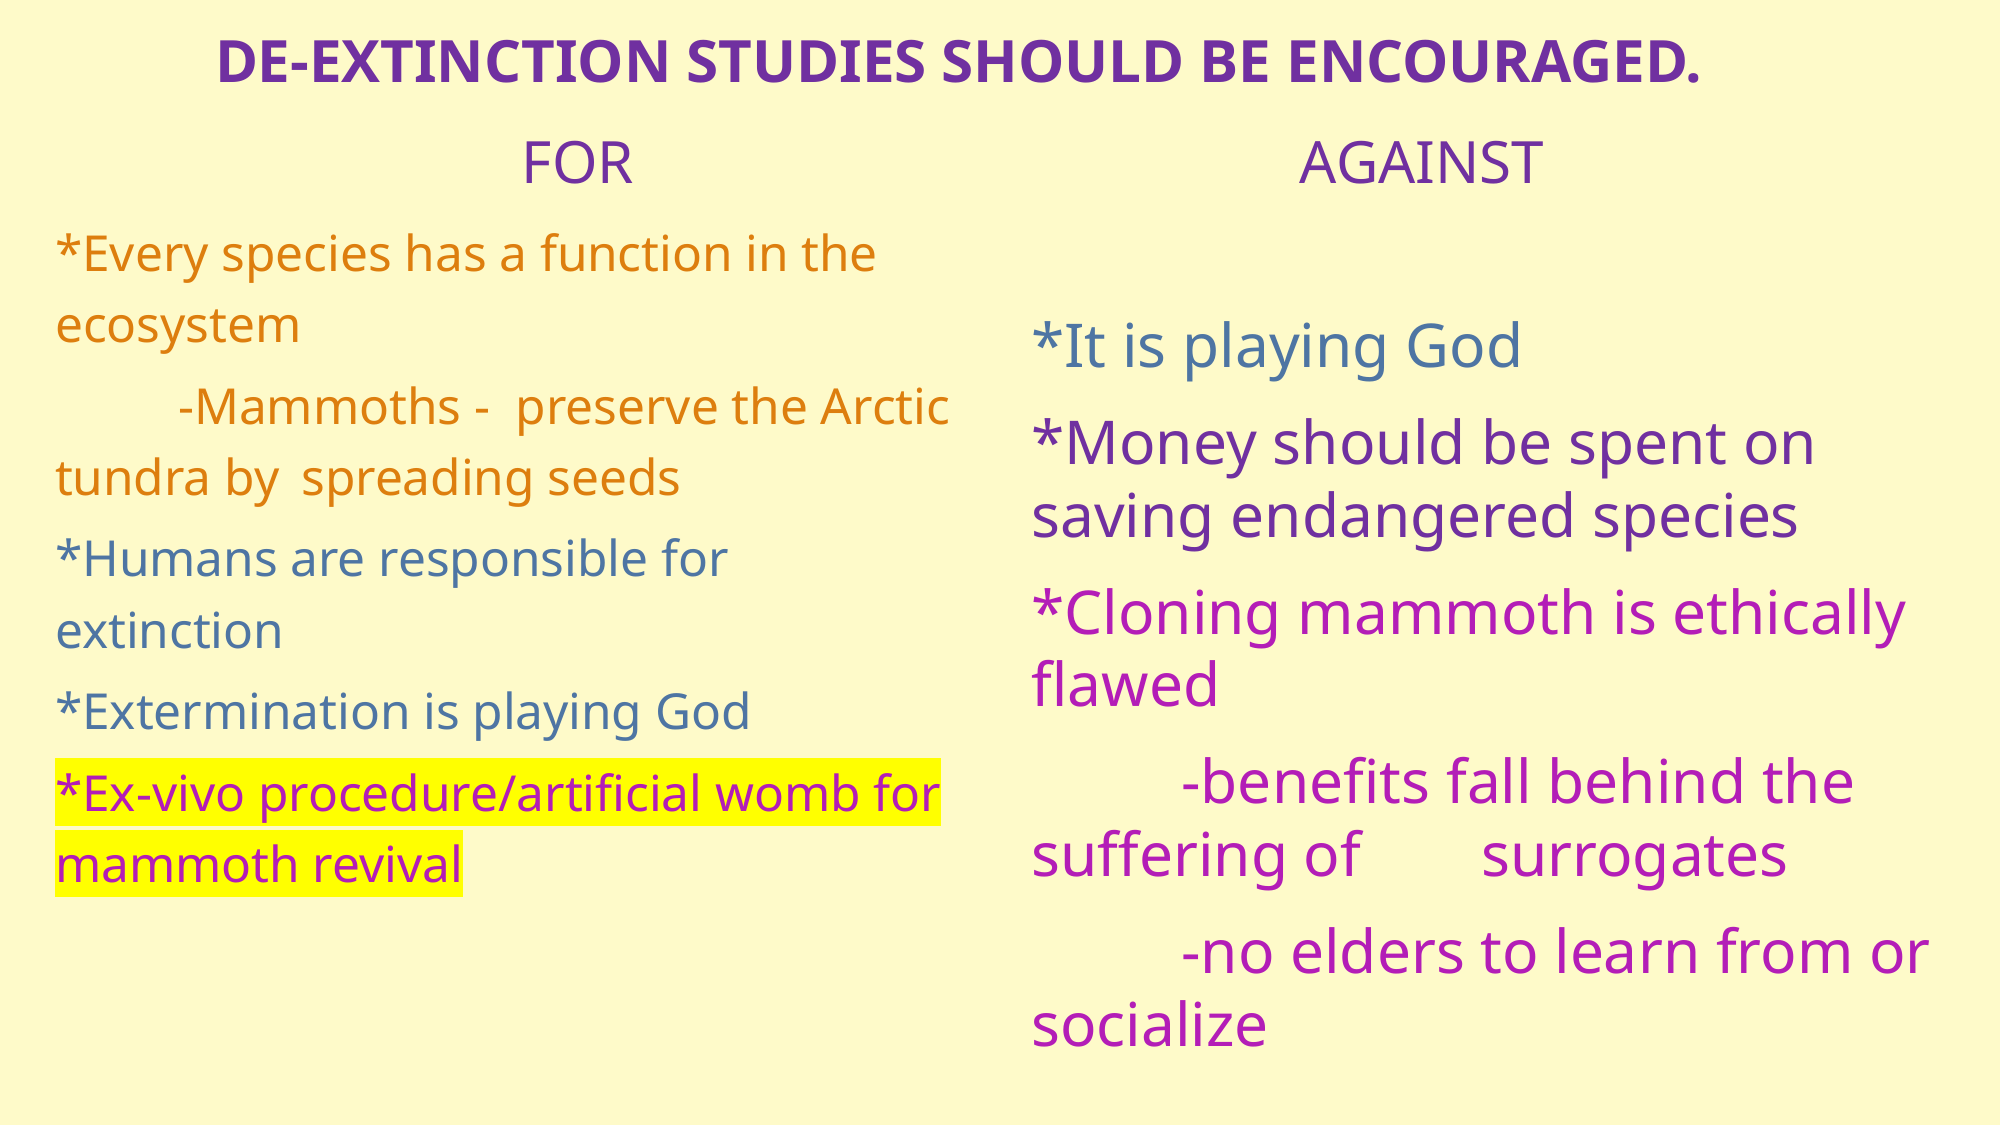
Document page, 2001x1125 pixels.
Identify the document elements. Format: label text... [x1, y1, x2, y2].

list AGAINST [1072, 106, 1773, 202]
list *It is playing God *Money should be spent on saving endangered species *Cloning mammoth is ethically flawed -benefits fall behind the suffering of surrogates -no elders to learn from or socialize [1016, 202, 1953, 1075]
list *Every species has a function in the ecosystem -Mammoths - preserve the Arctic tundra by spreading seeds *Humans are responsible for extinction *Extermination is playing God *Ex-vivo procedure/artificial womb for mammoth revival [40, 202, 977, 1075]
title De-extinction studies should be encouraged. [200, 10, 1800, 107]
list FOR [227, 106, 928, 202]
